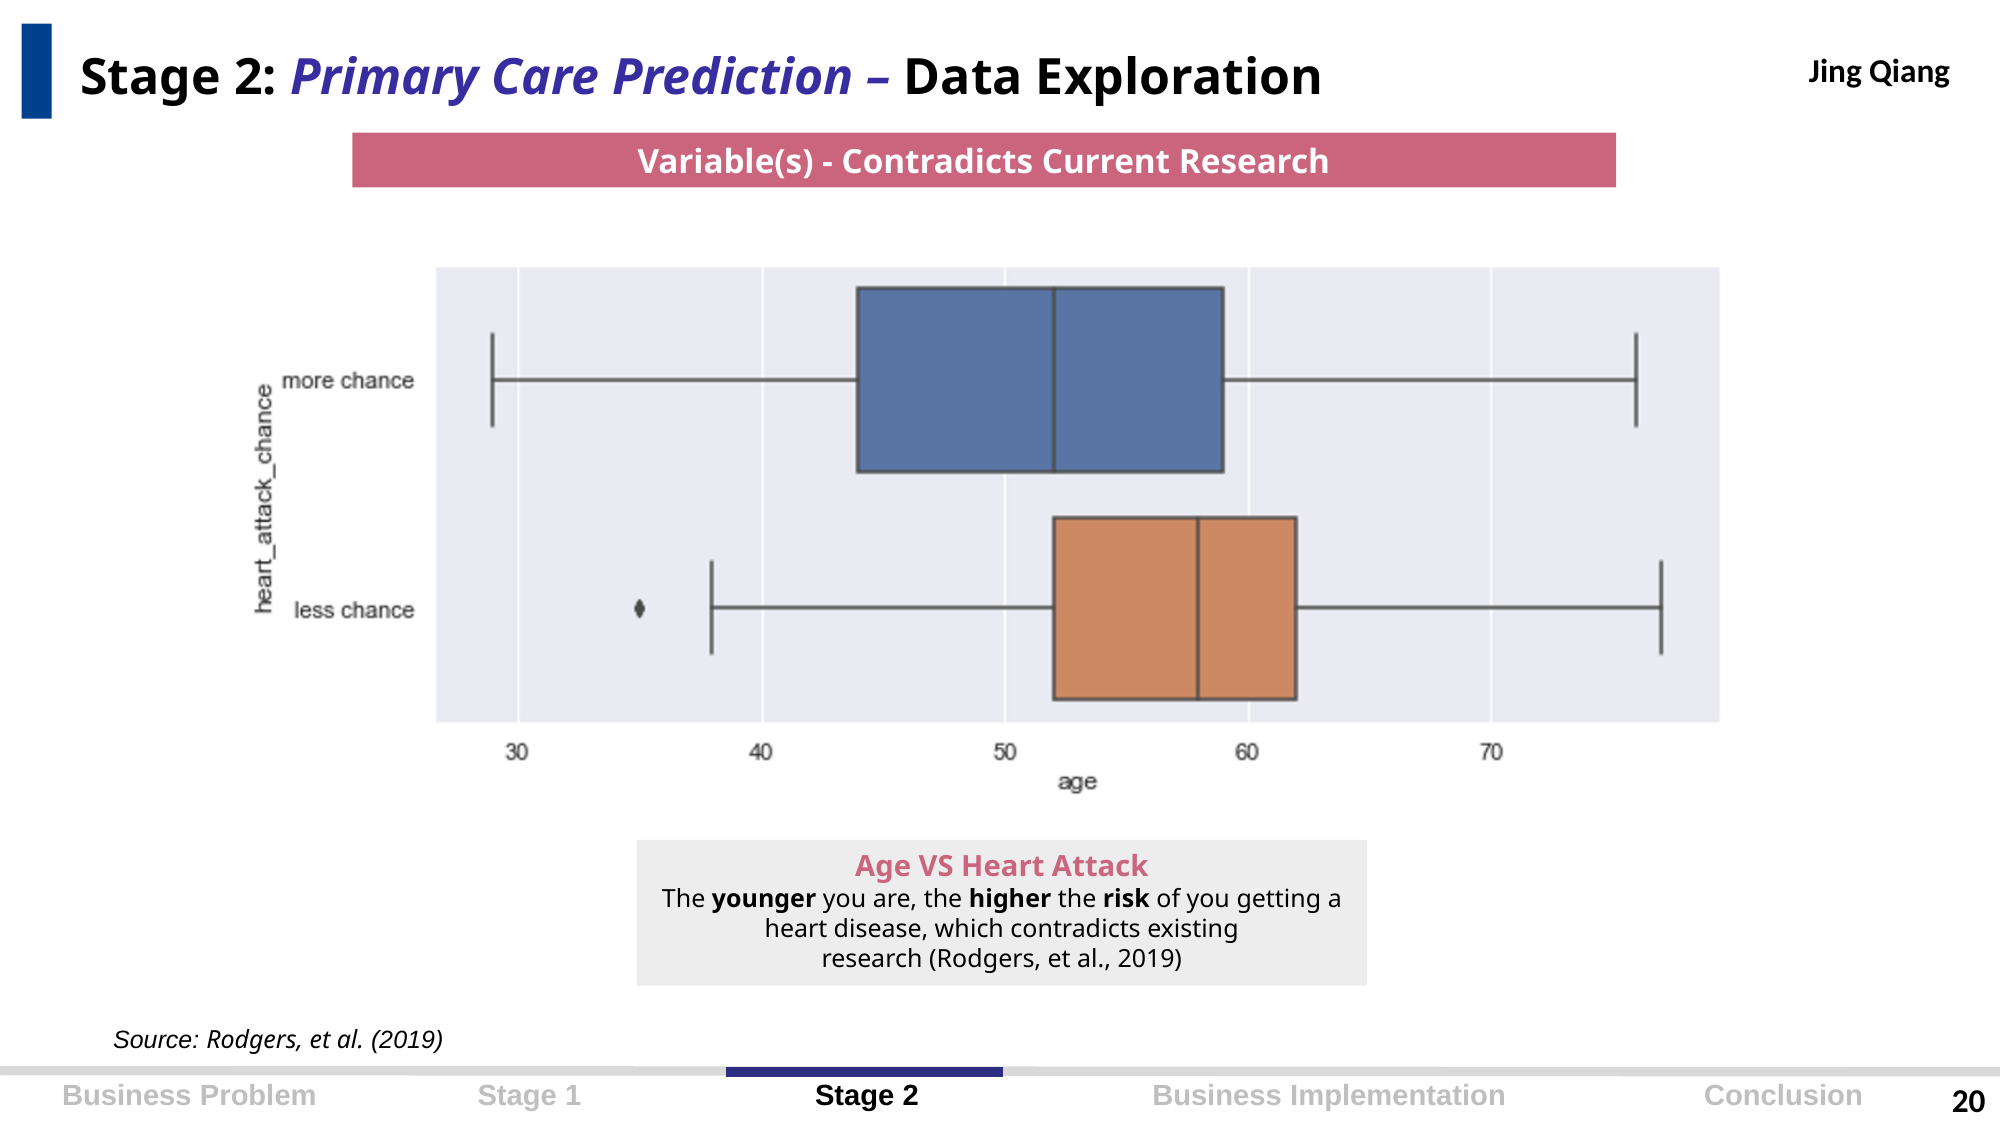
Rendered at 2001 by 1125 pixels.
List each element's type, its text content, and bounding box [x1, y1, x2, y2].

text_box Stage 2: Primary Care Prediction – Data Exploration [65, 36, 1710, 112]
slide_number 20 [1550, 1071, 2000, 1125]
text_box Source: Rodgers, et al. (2019) [98, 1015, 687, 1061]
text_box Jing Qiang [1515, 41, 1966, 102]
picture [246, 258, 1724, 800]
text_box Age VS Heart Attack The younger you are, the higher the risk of you getting a heart disease, which contradicts existing research (Rodgers, et al., 2019) [636, 839, 1368, 986]
text_box Variable(s) - Contradicts Current Research [351, 132, 1617, 188]
